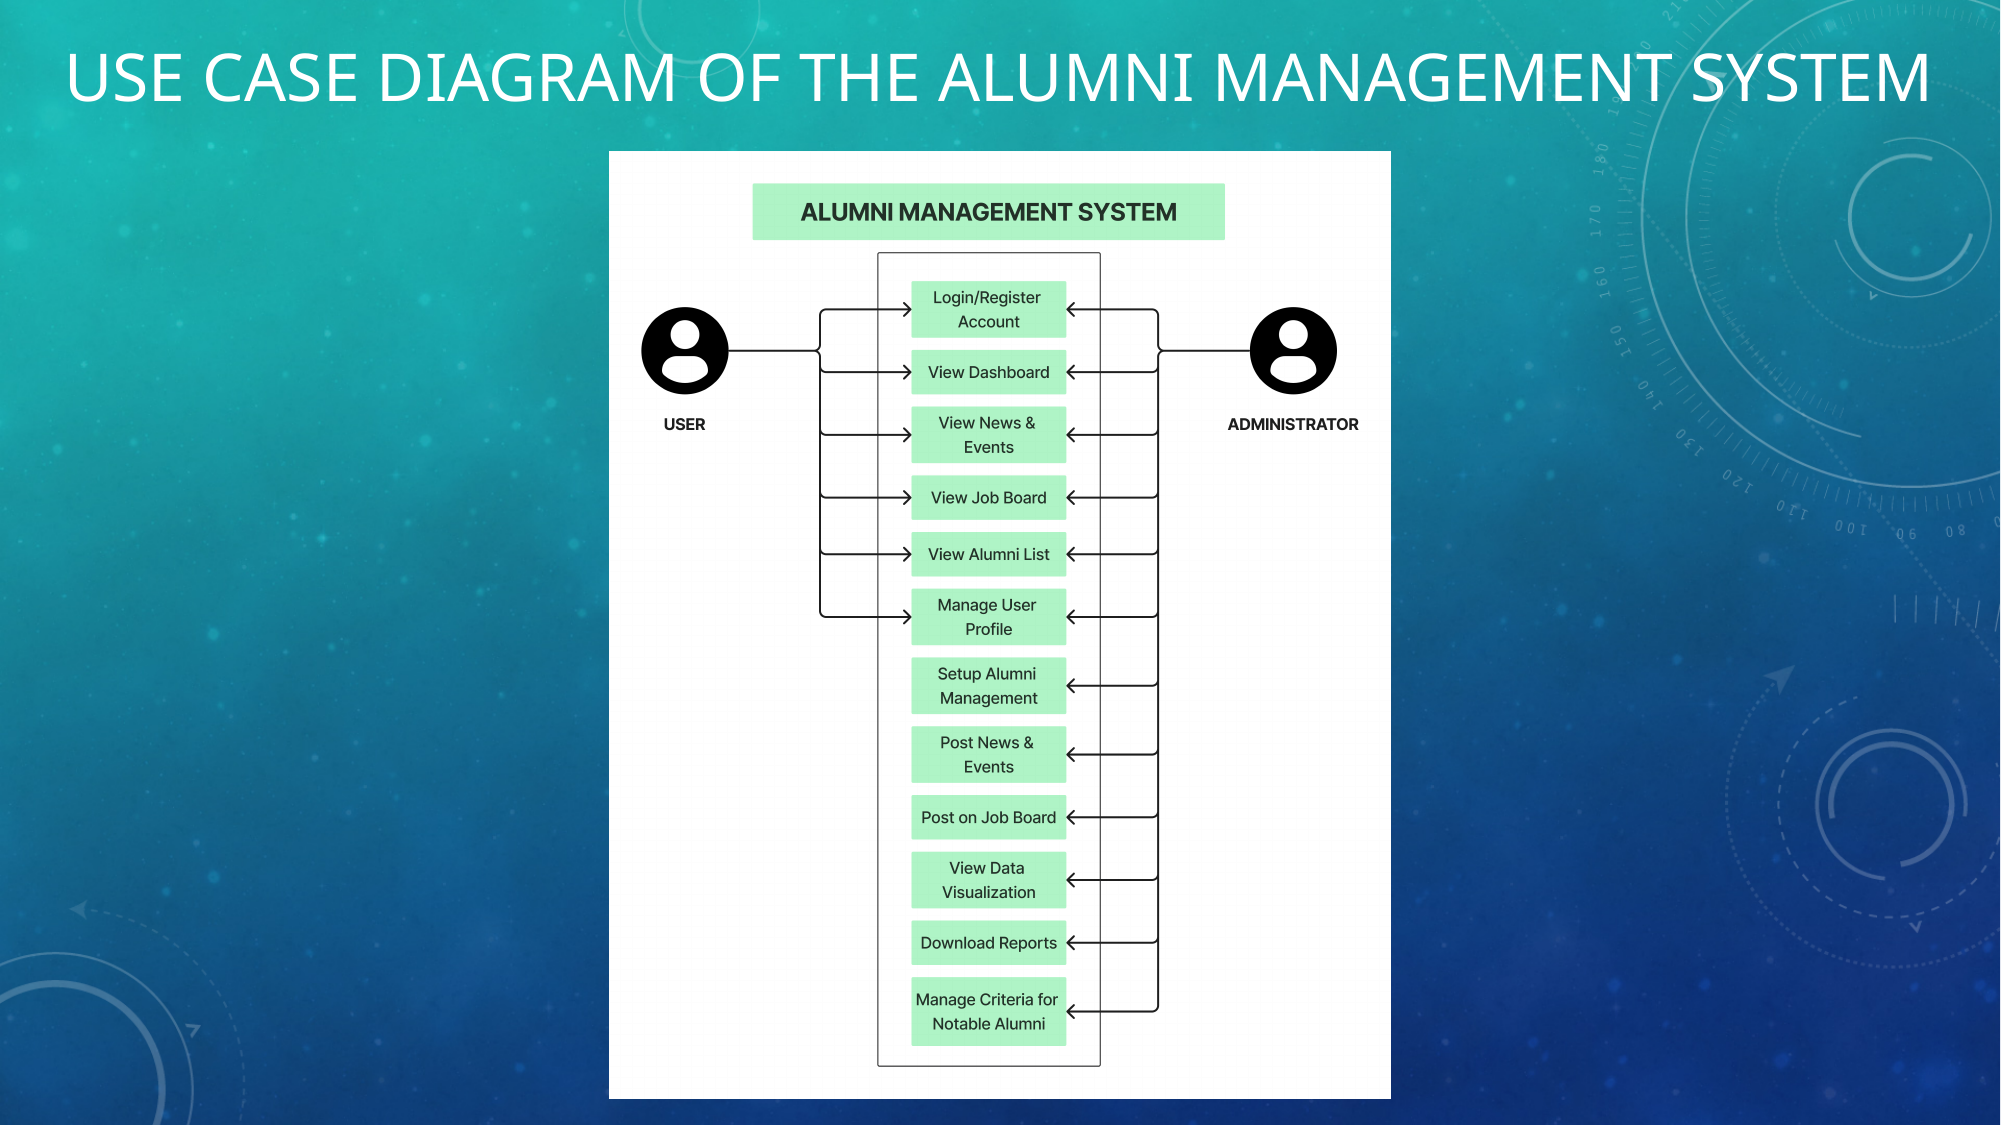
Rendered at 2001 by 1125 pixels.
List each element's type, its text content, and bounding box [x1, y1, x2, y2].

picture [0, 0, 2001, 1125]
text_box Use case diagram of the alumni management system [49, 26, 1951, 124]
